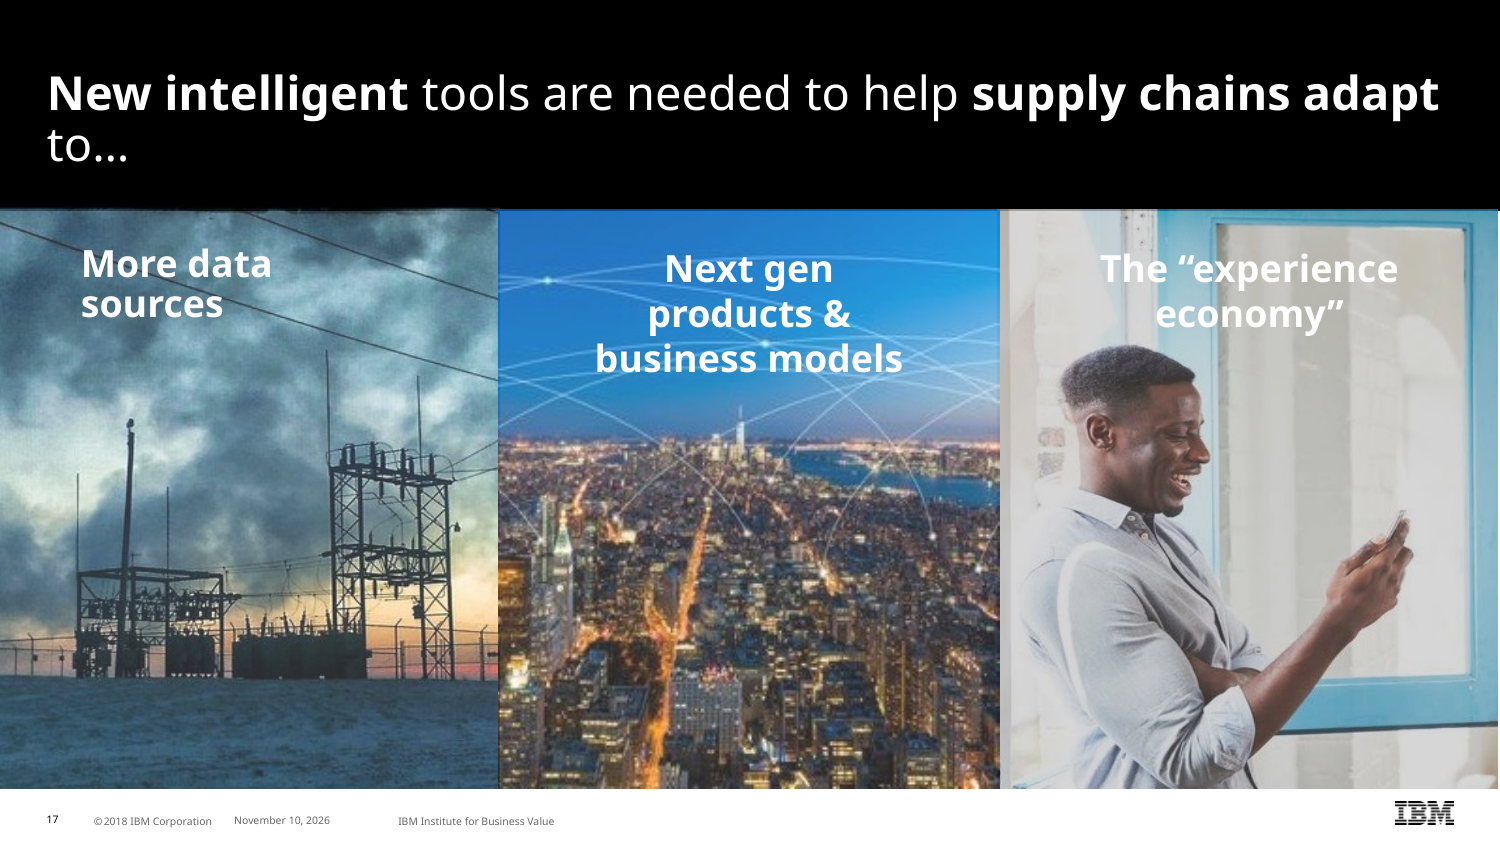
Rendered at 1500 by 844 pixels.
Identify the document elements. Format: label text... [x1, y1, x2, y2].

picture [1395, 801, 1454, 825]
picture [0, 204, 1498, 789]
title New intelligent tools are needed to help supply chains adapt to… [46, 70, 1455, 188]
